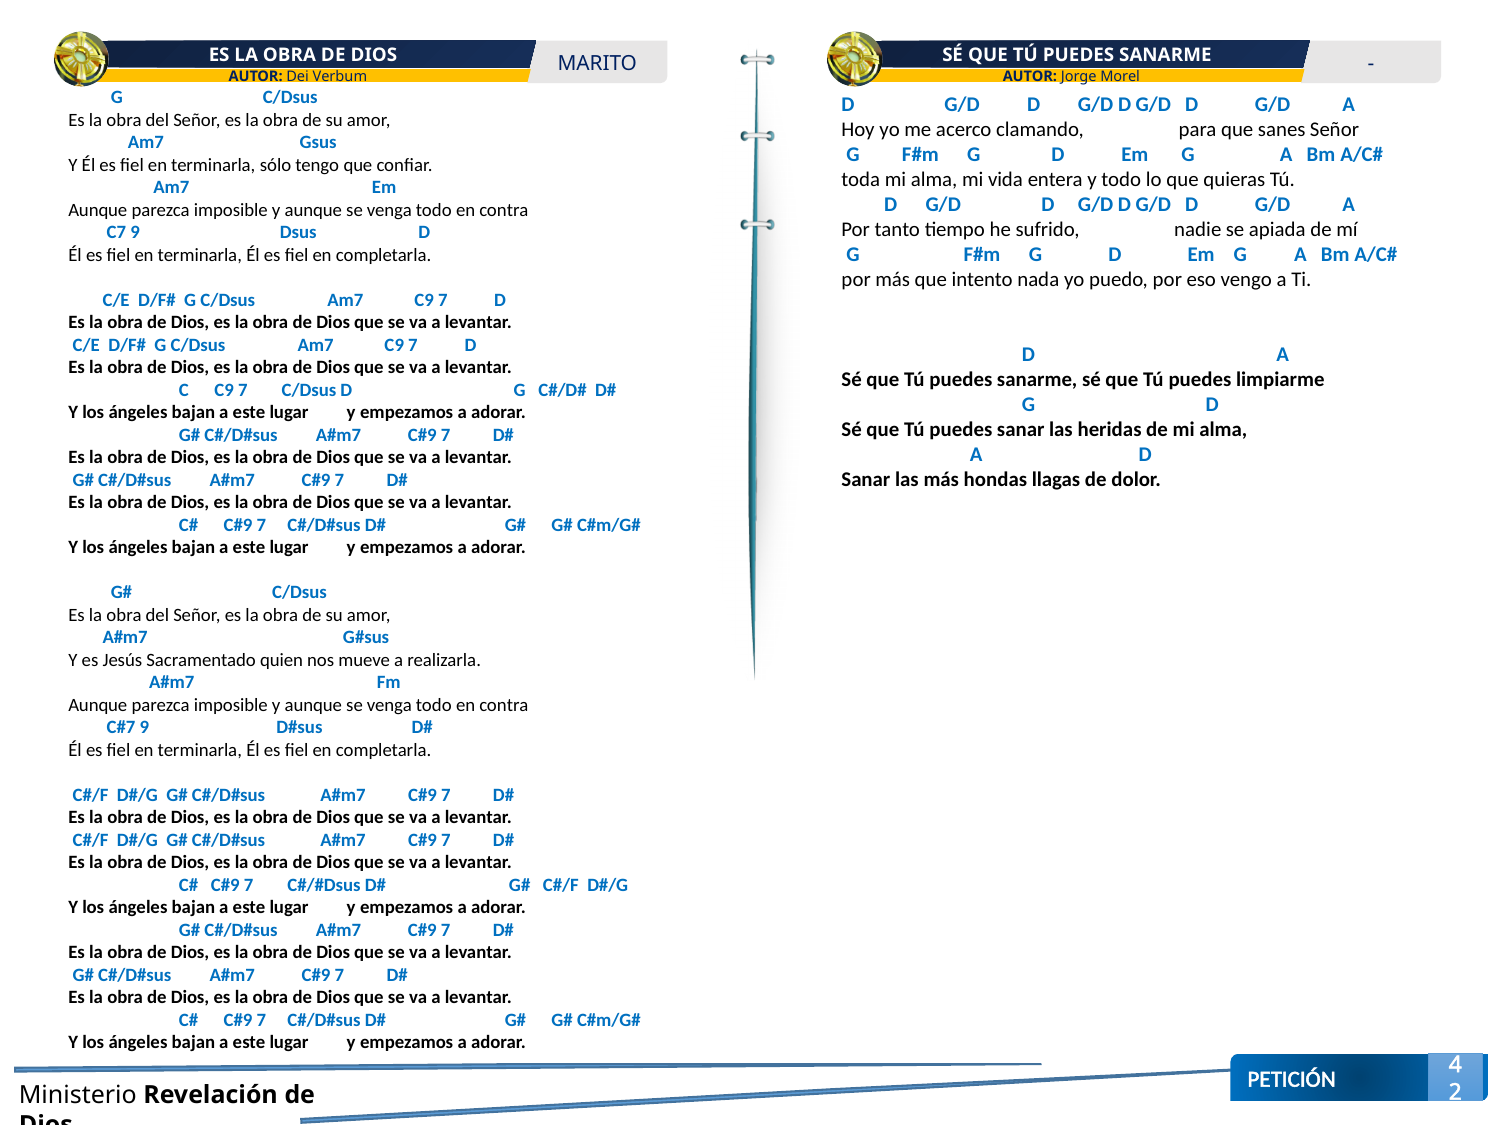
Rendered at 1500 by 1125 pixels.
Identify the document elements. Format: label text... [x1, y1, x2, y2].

text_box D G/D D G/D D G/D D G/D A Hoy yo me acerco clamando, para que sanes Señor G F#m G D Em G A Bm A/C# toda mi alma, mi vida entera y todo lo que quieras Tú. D G/D D G/D D G/D D G/D A Por tanto tiempo he sufrido, nadie se apiada de mí G F#m G D Em G A Bm A/C# por más que intento nada yo puedo, por eso vengo a Ti. D A Sé que Tú puedes sanarme, sé que Tú puedes limpiarme G D Sé que Tú puedes sanar las heridas de mi alma, A D Sanar las más hondas llagas de dolor. [826, 83, 1500, 548]
text_box AUTOR: Dei Verbum [109, 68, 533, 84]
text_box PETICIÓN [1228, 1052, 1490, 1103]
slide_number 42 [1428, 1053, 1483, 1101]
text_box - [1300, 39, 1443, 85]
text_box SÉ QUE TÚ PUEDES SANARME [883, 39, 1311, 69]
text_box [14, 1063, 1042, 1070]
picture [434, 39, 1076, 680]
picture [52, 31, 109, 87]
picture [826, 31, 883, 87]
text_box Ministerio Revelación de Dios [3, 1070, 389, 1125]
text_box MARITO [526, 39, 669, 85]
text_box AUTOR: Jorge Morel [883, 68, 1306, 84]
text_box ES LA OBRA DE DIOS [109, 39, 538, 69]
text_box [389, 1068, 1228, 1119]
text_box G C/Dsus Es la obra del Señor, es la obra de su amor, Am7 Gsus Y Él es fiel en terminarla, sólo tengo que confiar. Am7 Em Aunque parezca imposible y aunque se venga todo en contra C7 9 Dsus D Él es fiel en terminarla, Él es fiel en completarla. C/E D/F# G C/Dsus Am7 C9 7 D Es la obra de Dios, es la obra de Dios que se va a levantar. C/E D/F# G C/Dsus Am7 C9 7 D Es la obra de Dios, es la obra de Dios que se va a levantar. C C9 7 C/Dsus D G C#/D# D# Y los ángeles bajan a este lugar y empezamos a adorar. G# C#/D#sus A#m7 C#9 7 D# Es la obra de Dios, es la obra de Dios que se va a levantar. G# C#/D#sus A#m7 C#9 7 D# Es la obra de Dios, es la obra de Dios que se va a levantar. C# C#9 7 C#/D#sus D# G# G# C#m/G# Y los ángeles bajan a este lugar y empezamos a adorar. G# C/Dsus Es la obra del Señor, es la obra de su amor, A#m7 G#sus Y es Jesús Sacramentado quien nos mueve a realizarla. A#m7 Fm Aunque parezca imposible y aunque se venga todo en contra C#7 9 D#sus D# Él es fiel en terminarla, Él es fiel en completarla. C#/F D#/G G# C#/D#sus A#m7 C#9 7 D# Es la obra de Dios, es la obra de Dios que se va a levantar. C#/F D#/G G# C#/D#sus A#m7 C#9 7 D# Es la obra de Dios, es la obra de Dios que se va a levantar. C# C#9 7 C#/#Dsus D# G# C#/F D#/G Y los ángeles bajan a este lugar y empezamos a adorar. G# C#/D#sus A#m7 C#9 7 D# Es la obra de Dios, es la obra de Dios que se va a levantar. G# C#/D#sus A#m7 C#9 7 D# Es la obra de Dios, es la obra de Dios que se va a levantar. C# C#9 7 C#/D#sus D# G# G# C#m/G# Y los ángeles bajan a este lugar y empezamos a adorar. [53, 77, 768, 1060]
